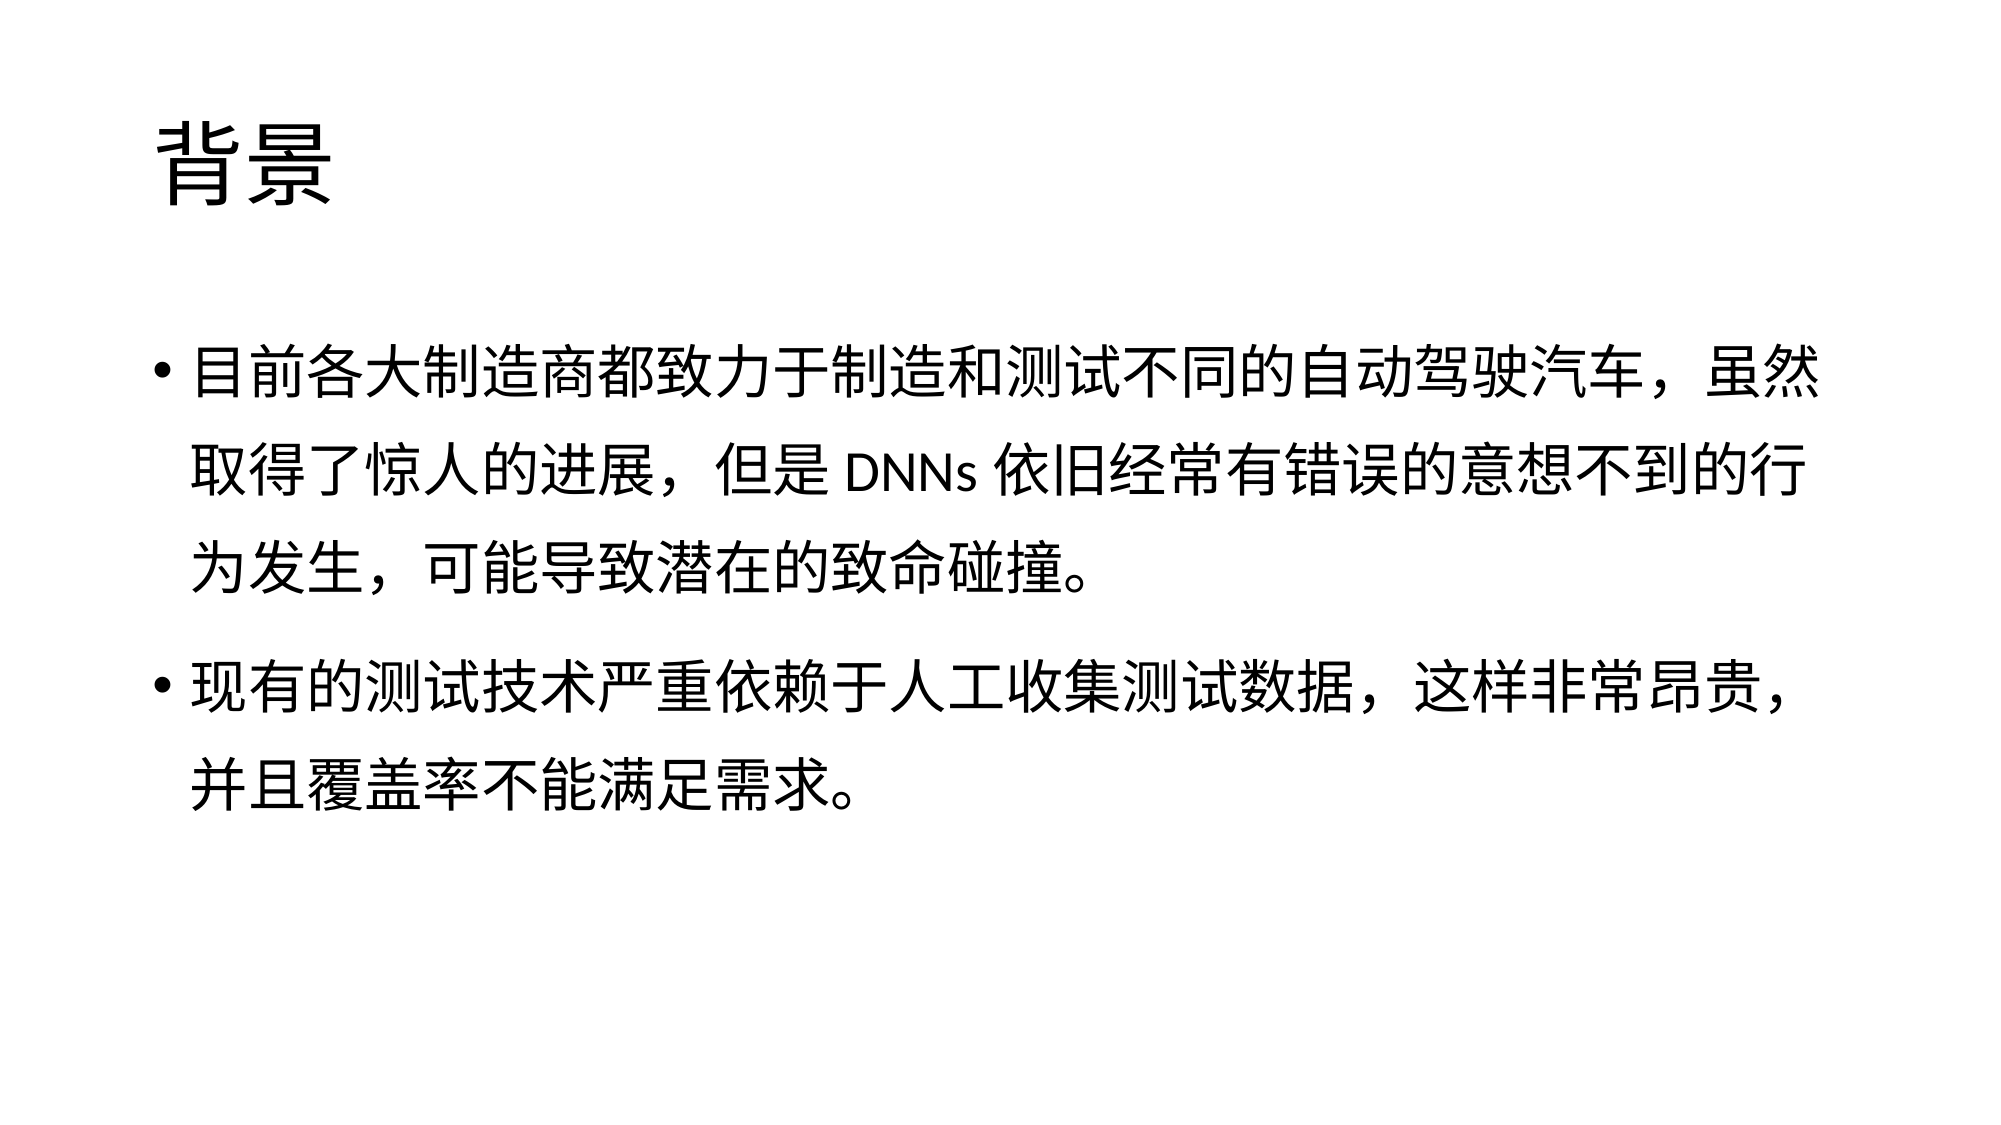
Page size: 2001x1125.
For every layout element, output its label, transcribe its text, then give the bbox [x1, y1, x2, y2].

title 背景 [137, 59, 1863, 278]
list 目前各大制造商都致力于制造和测试不同的自动驾驶汽车，虽然取得了惊人的进展，但是DNNs依旧经常有错误的意想不到的行为发生，可能导致潜在的致命碰撞。 现有的测试技术严重依赖于人工收集测试数据，这样非常昂贵，并且覆盖率不能满足需求。 [137, 299, 1863, 1014]
